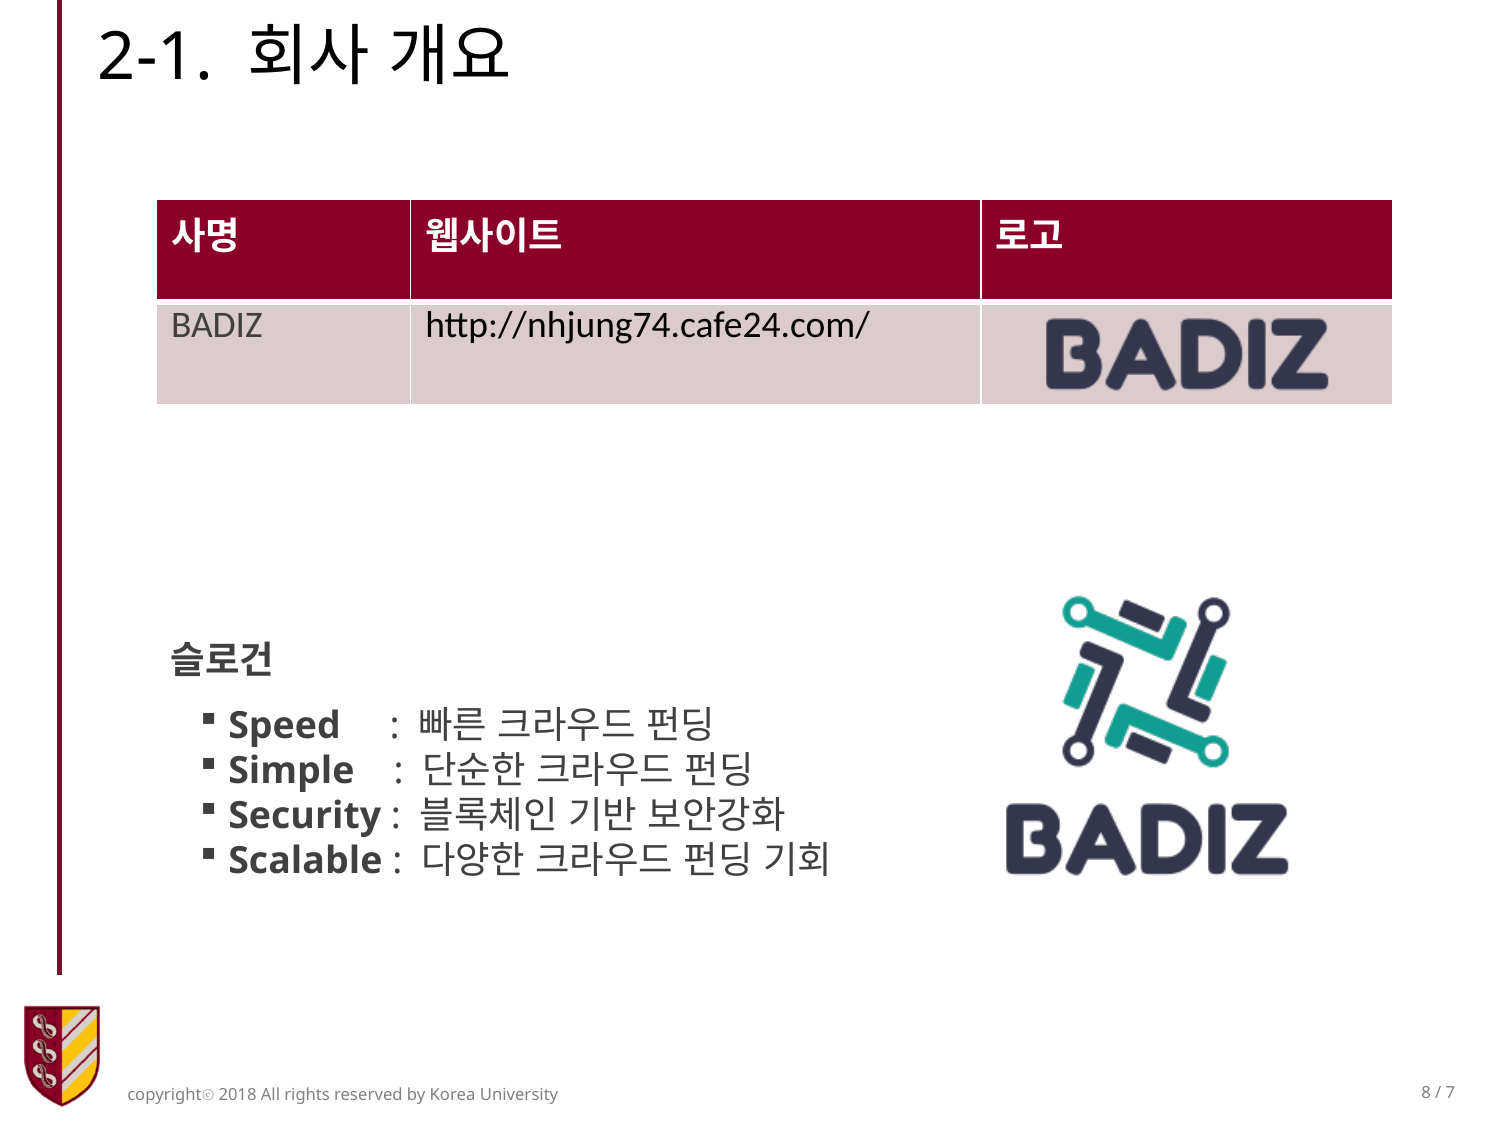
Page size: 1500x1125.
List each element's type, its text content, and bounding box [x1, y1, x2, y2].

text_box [155, 642, 1271, 937]
table_cell [1344, 305, 1392, 404]
table_cell [982, 305, 1031, 404]
table_cell http://nhjung74.cafe24.com/ [411, 305, 980, 404]
table_header 사명 [157, 200, 410, 299]
list 2-1. 회사 개요 [82, 14, 1169, 99]
picture [991, 579, 1304, 893]
picture [15, 984, 113, 1119]
picture [1031, 305, 1344, 408]
table_header 웹사이트 [411, 200, 980, 299]
table_cell BADIZ [157, 305, 410, 404]
table_header 로고 [982, 200, 1392, 299]
